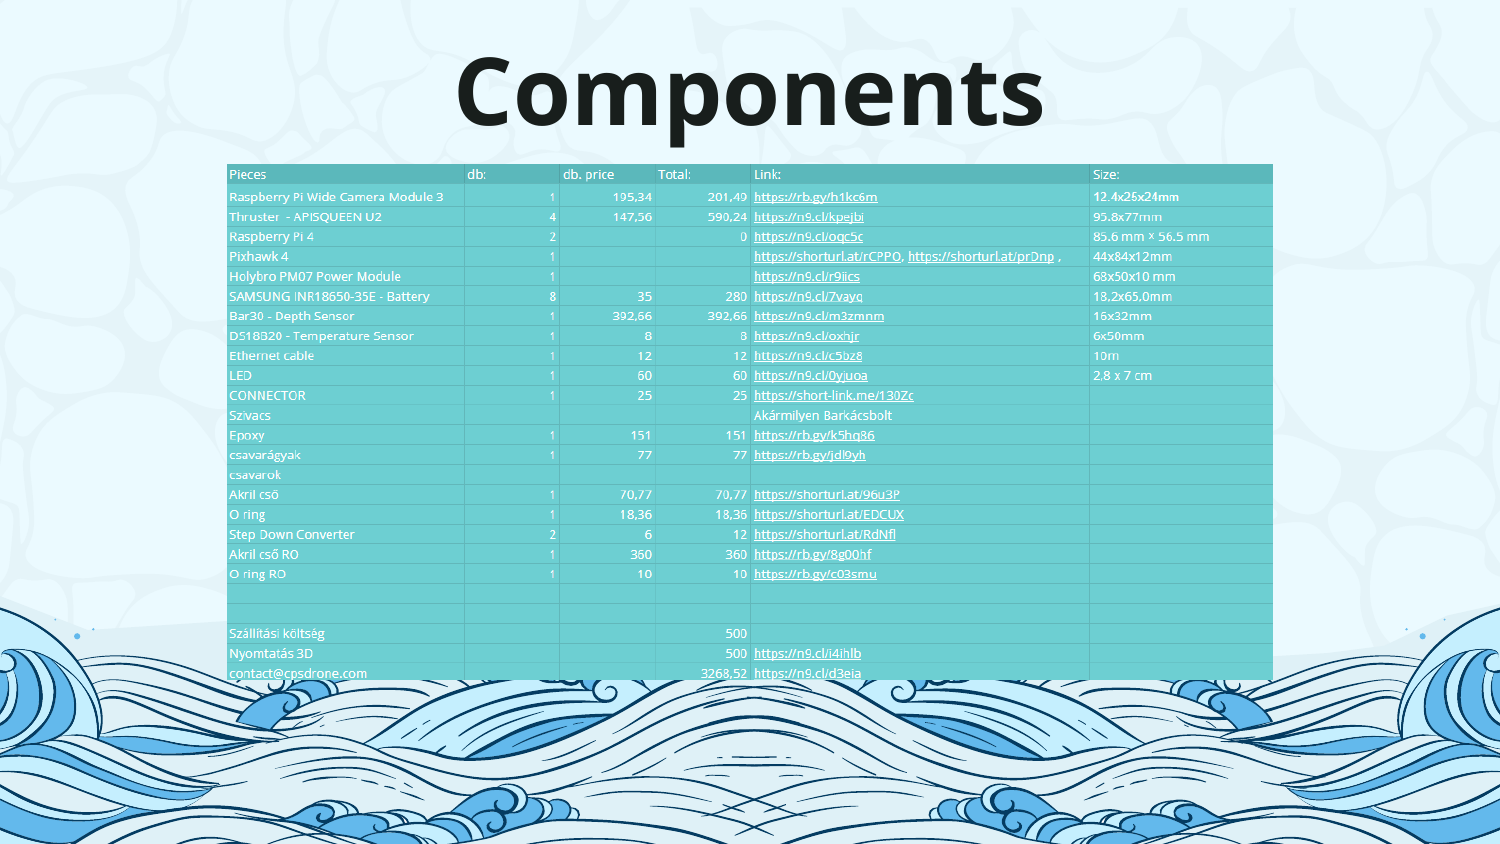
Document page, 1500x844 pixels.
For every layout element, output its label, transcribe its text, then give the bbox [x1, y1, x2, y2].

title Components [118, 0, 1382, 146]
picture [227, 164, 1273, 680]
